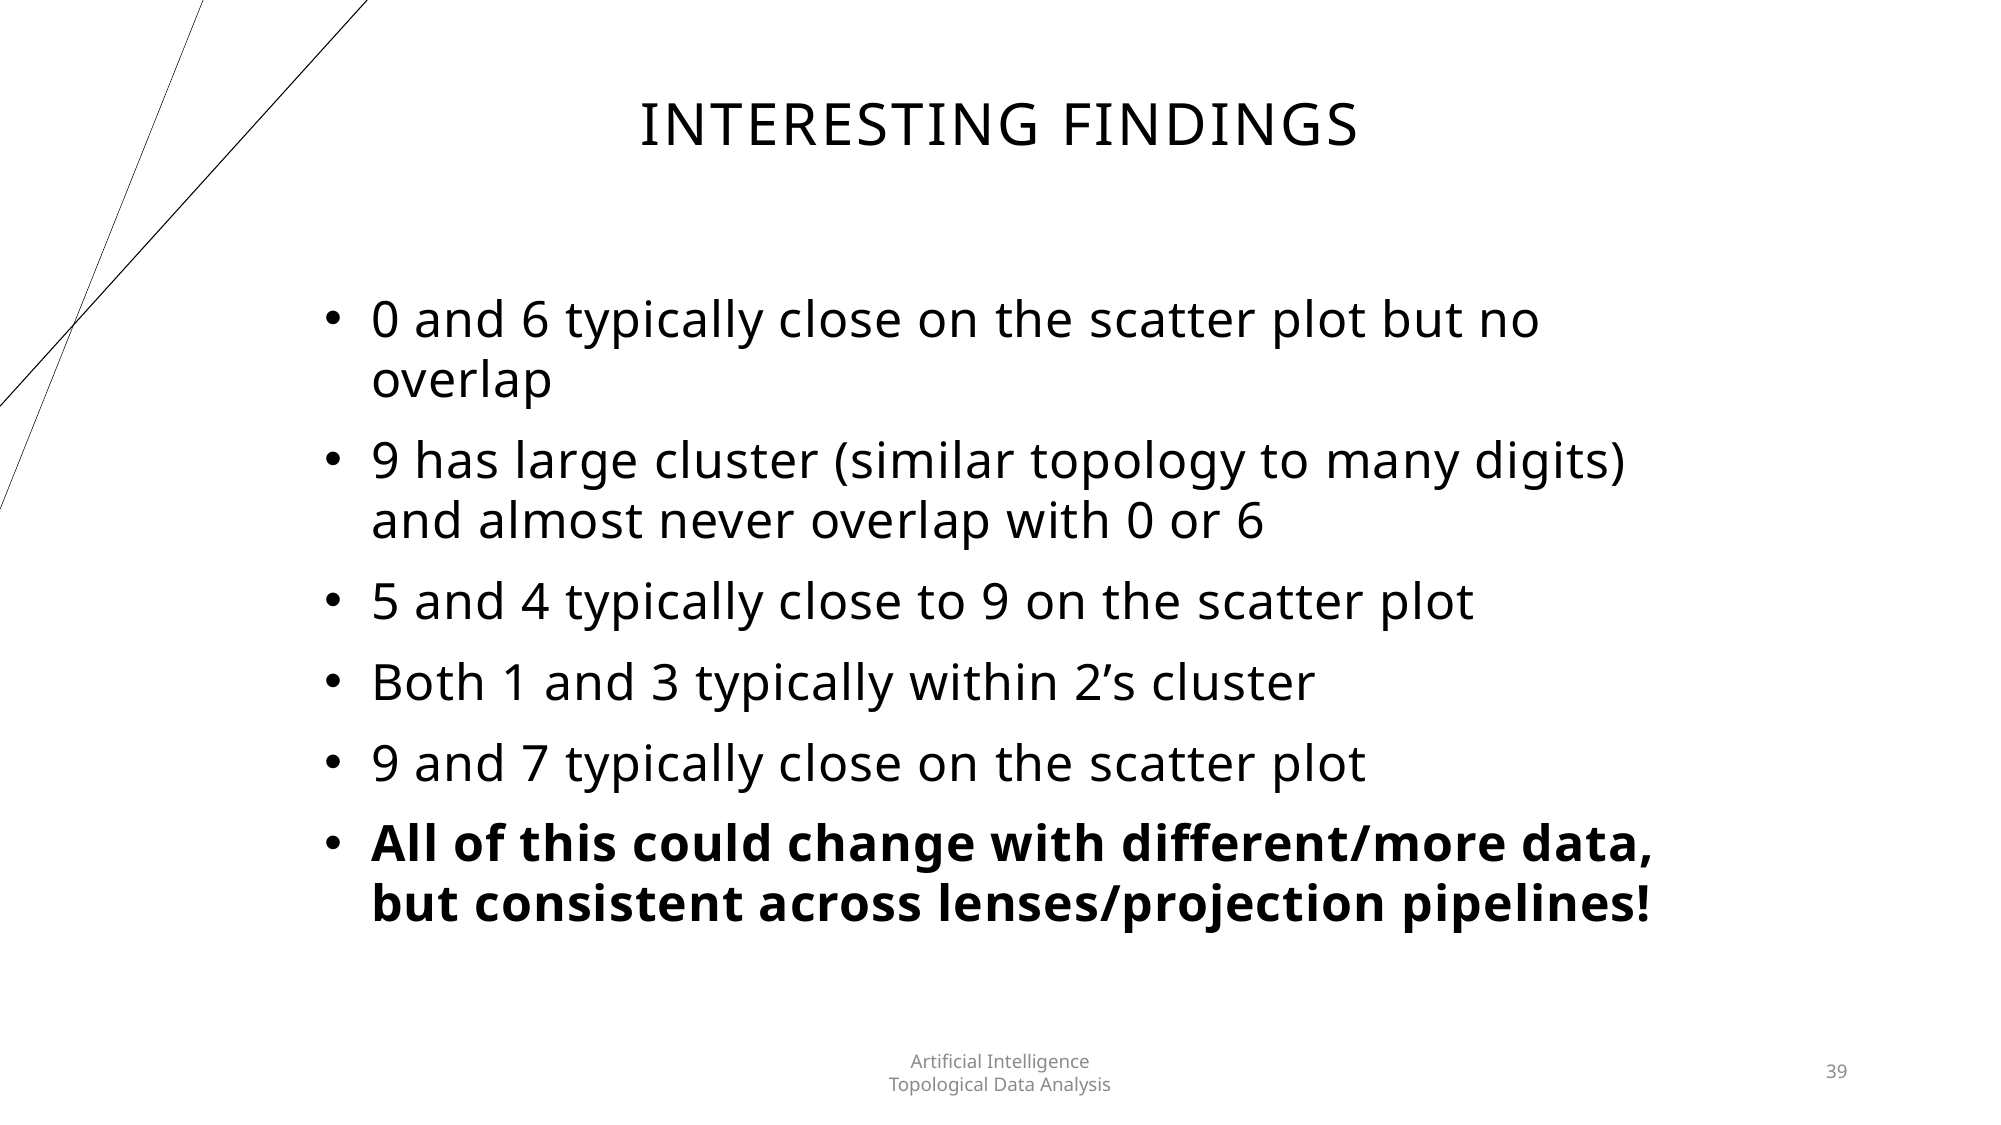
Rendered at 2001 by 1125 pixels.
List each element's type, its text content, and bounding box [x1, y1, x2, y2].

list 0 and 6 typically close on the scatter plot but no overlap 9 has large cluster (similar topology to many digits) and almost never overlap with 0 or 6 5 and 4 typically close to 9 on the scatter plot Both 1 and 3 typically within 2’s cluster 9 and 7 typically close on the scatter plot All of this could change with different/more data, but consistent across lenses/projection pipelines! [309, 280, 1691, 957]
slide_number 39 [1412, 1042, 1863, 1103]
footer Artificial Intelligence Topological Data Analysis [662, 1042, 1338, 1103]
title Interesting Findings [309, 59, 1691, 195]
